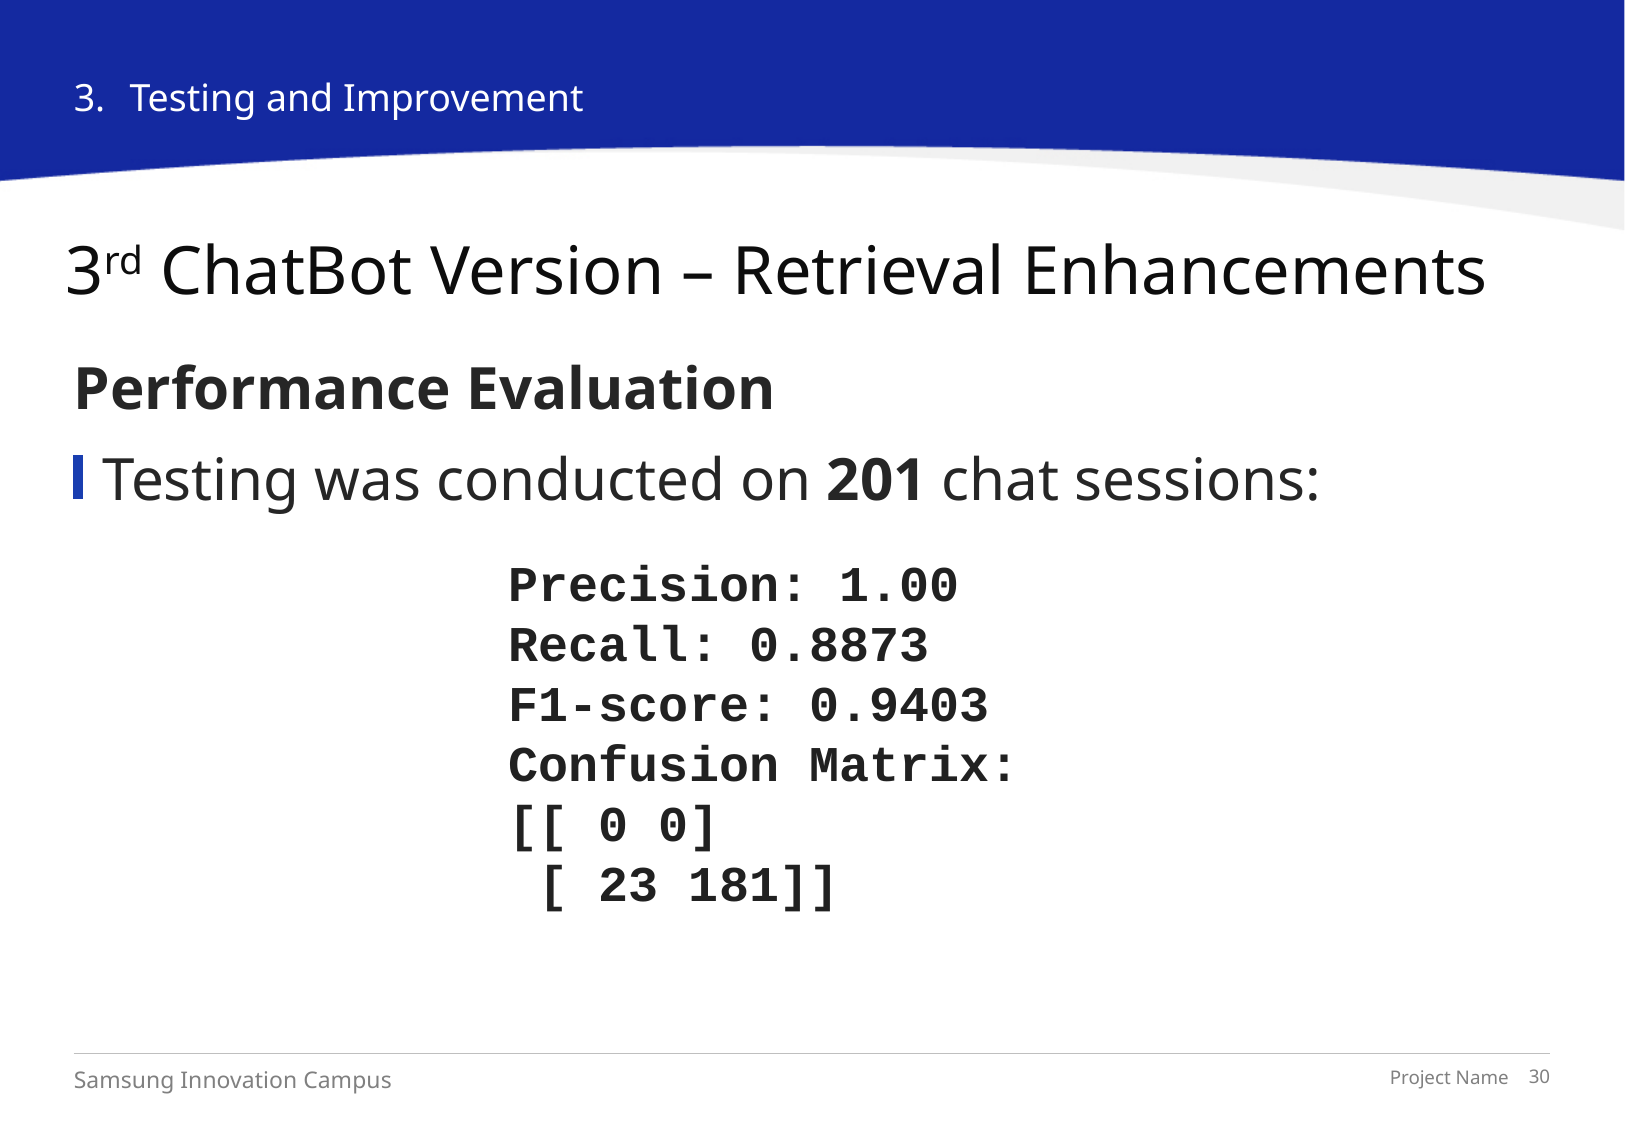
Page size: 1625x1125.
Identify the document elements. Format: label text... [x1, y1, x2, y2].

list Testing and Improvement [129, 73, 1252, 165]
text_box Precision: 1.00 Recall: 0.8873 F1-score: 0.9403 Confusion Matrix: [[ 0 0] [ 23 181]] [344, 543, 1040, 919]
picture [0, 0, 1625, 1125]
title 3rd ChatBot Version – Retrieval Enhancements [65, 227, 1585, 309]
text_box Performance Evaluation Testing was conducted on 201 chat sessions: [73, 351, 1568, 529]
list 3. [73, 73, 127, 120]
